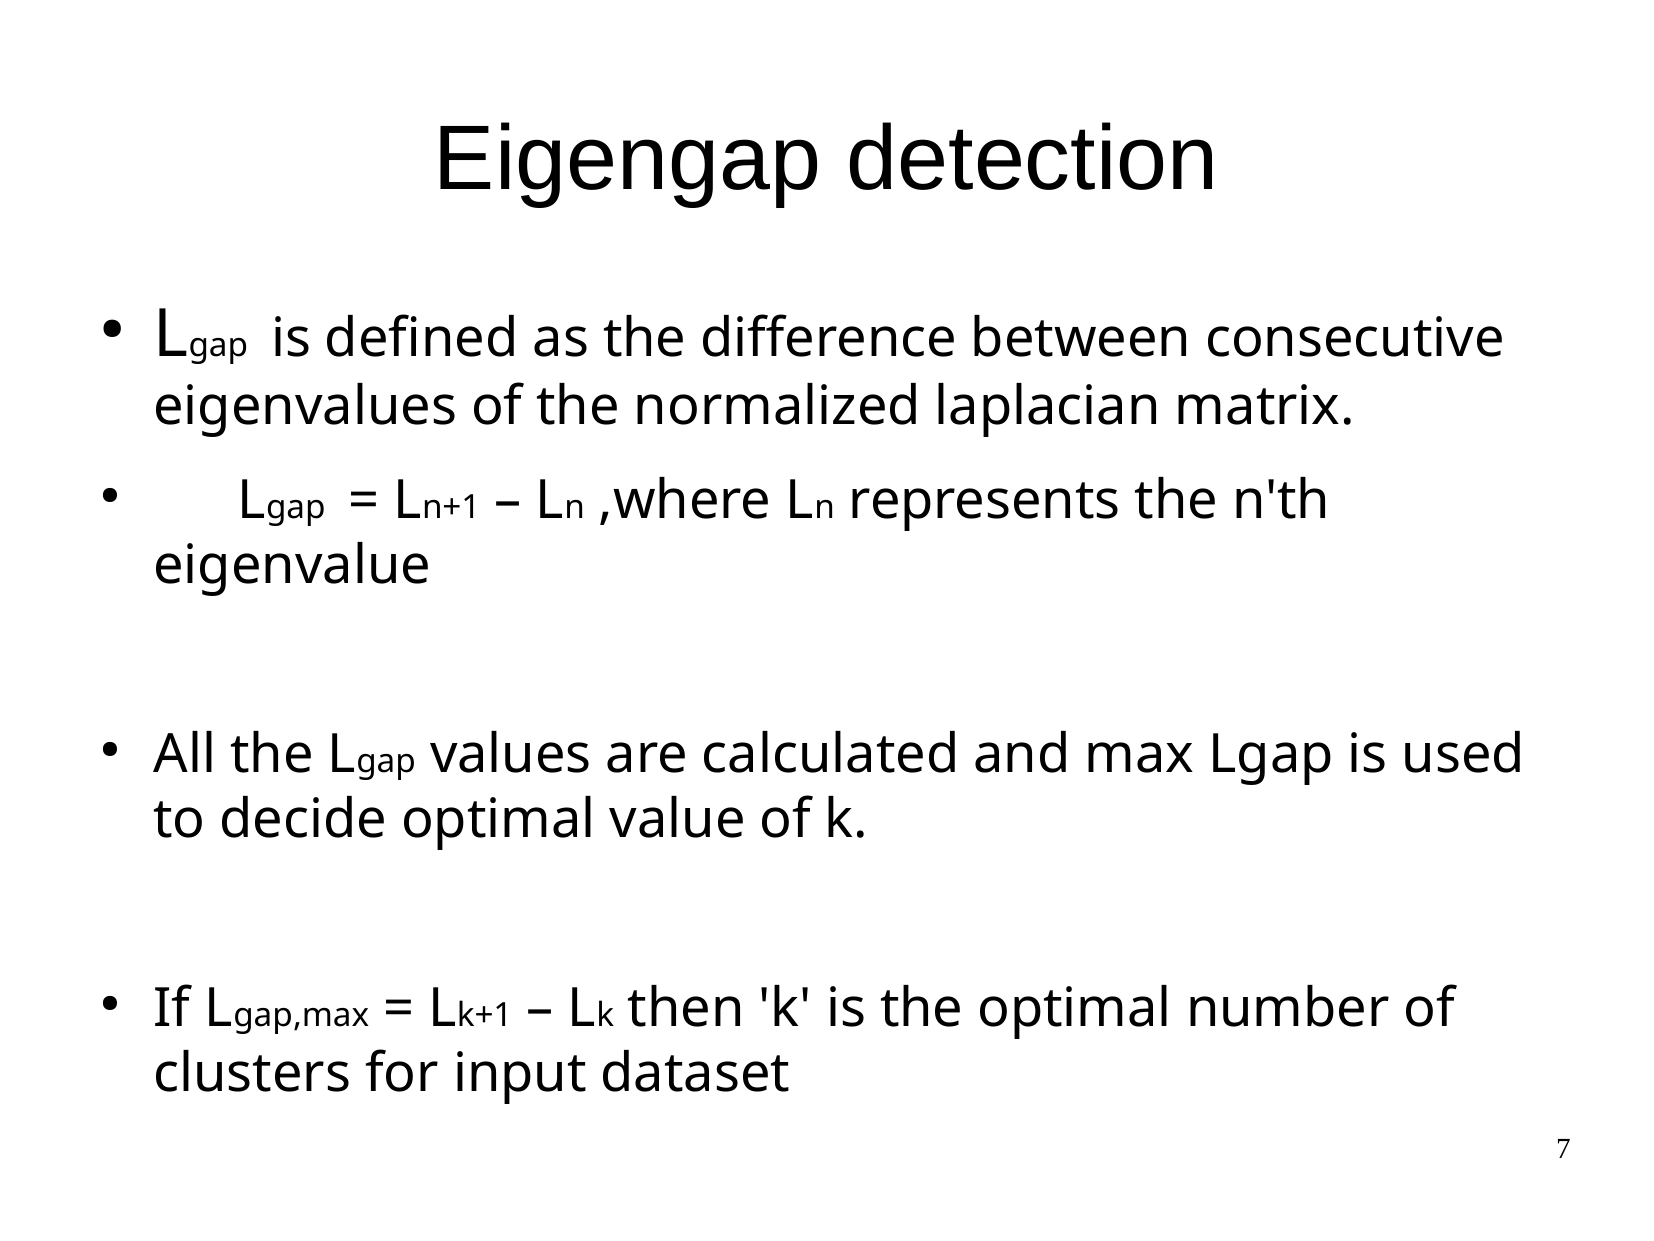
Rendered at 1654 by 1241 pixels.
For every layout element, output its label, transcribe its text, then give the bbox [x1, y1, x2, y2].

title Eigengap detection [82, 49, 1571, 257]
list Lgap is defined as the difference between consecutive eigenvalues of the normalized laplacian matrix. Lgap = Ln+1 – Ln ,where Ln represents the n'th eigenvalue All the Lgap values are calculated and max Lgap is used to decide optimal value of k. If Lgap,max = Lk+1 – Lk then 'k' is the optimal number of clusters for input dataset [82, 290, 1571, 1010]
slide_number 7 [1185, 1129, 1571, 1216]
